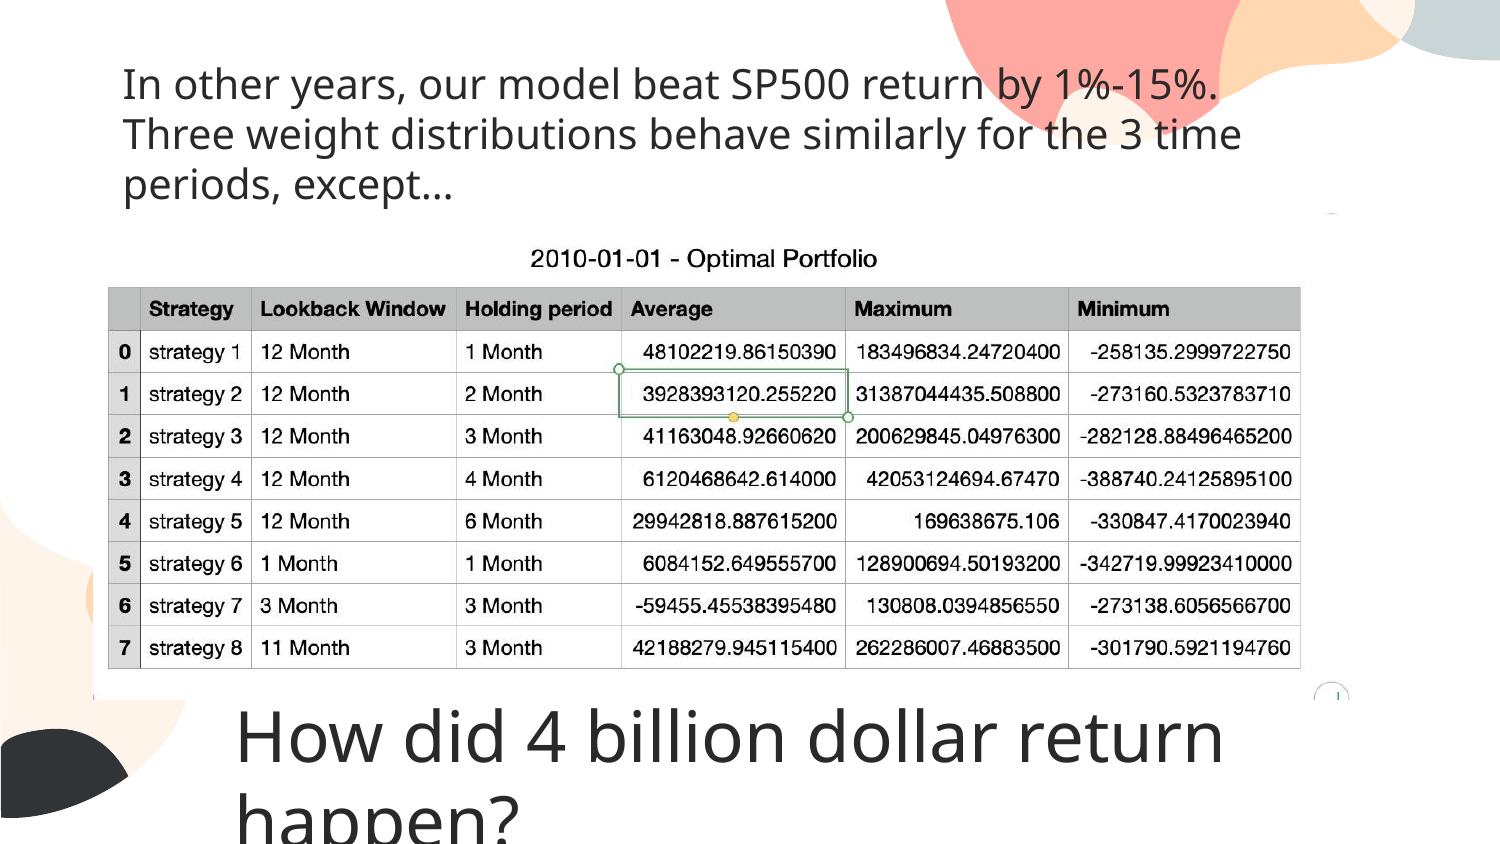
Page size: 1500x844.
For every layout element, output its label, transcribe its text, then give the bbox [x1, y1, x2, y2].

title In other years, our model beat SP500 return by 1%-15%. Three weight distributions behave similarly for the 3 time periods, except… [107, 58, 1263, 211]
title How did 4 billion dollar return happen? [220, 676, 1485, 815]
picture [92, 212, 1407, 700]
